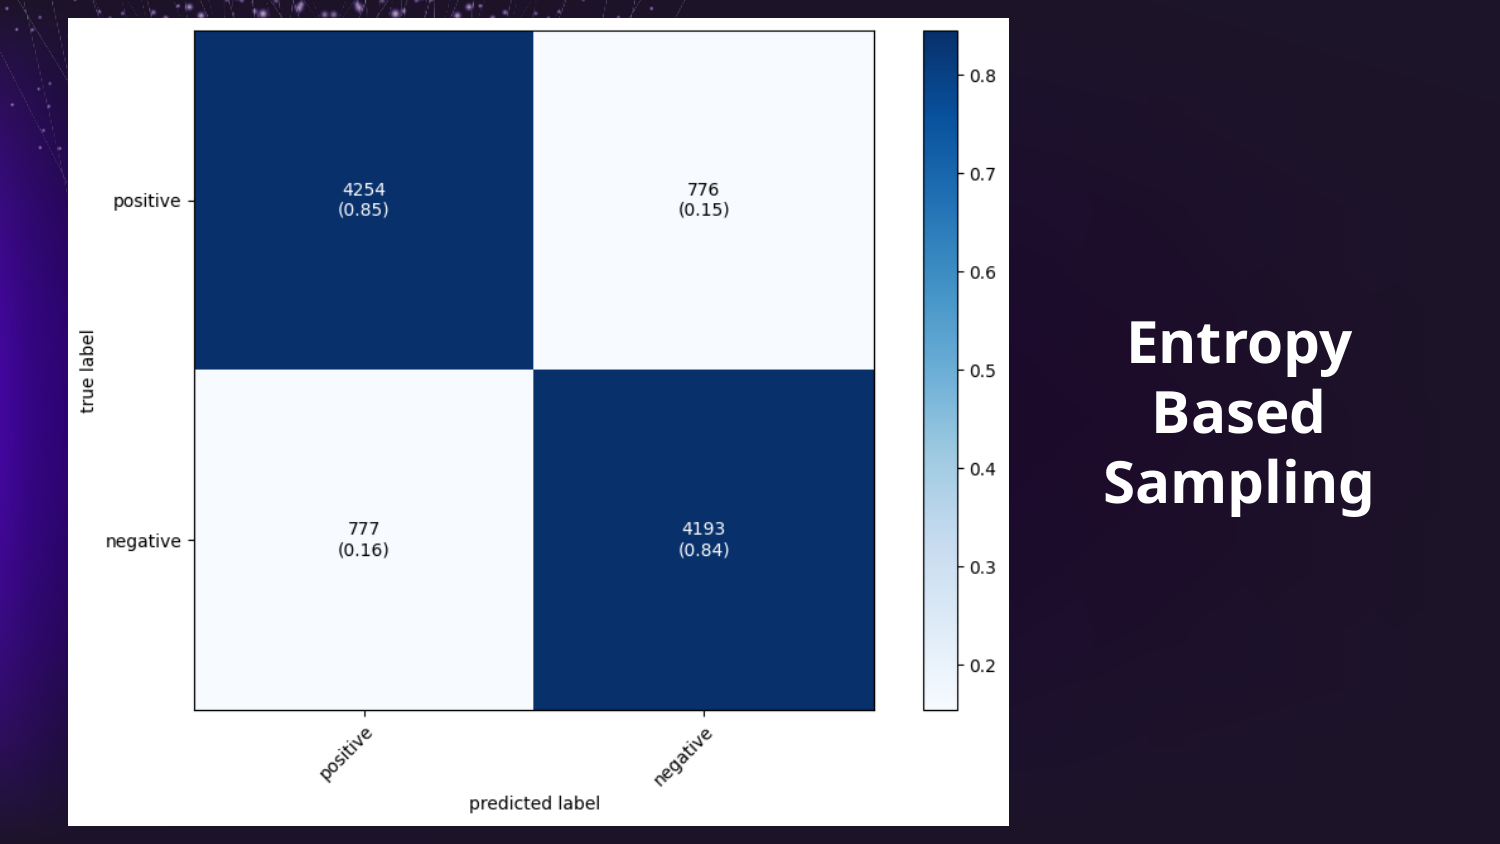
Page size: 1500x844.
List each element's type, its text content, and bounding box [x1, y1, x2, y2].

text_box Entropy Based Sampling [1025, 314, 1454, 530]
picture [0, 0, 1011, 827]
